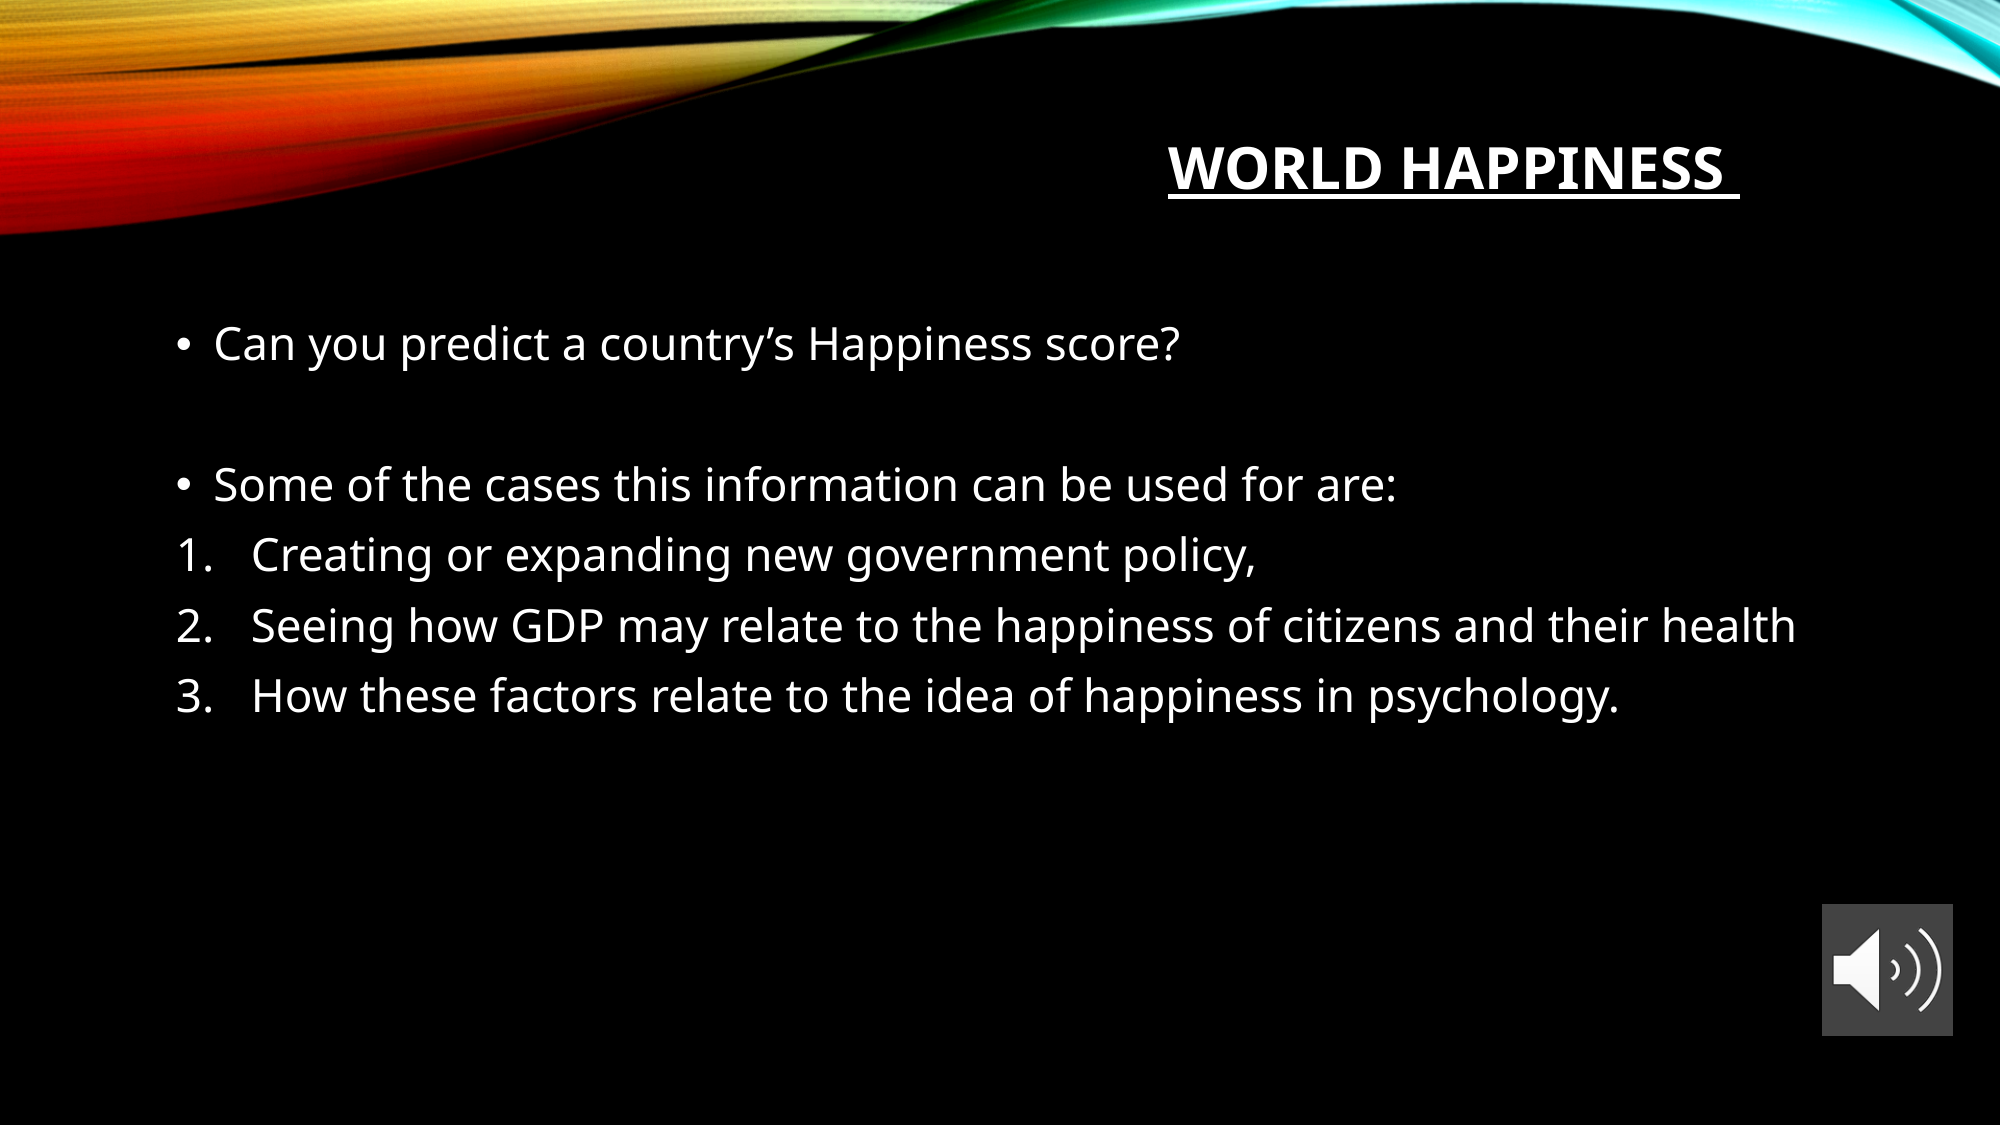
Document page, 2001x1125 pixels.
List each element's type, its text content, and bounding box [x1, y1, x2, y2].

list Can you predict a country’s Happiness score? Some of the cases this information can be used for are: Creating or expanding new government policy, Seeing how GDP may relate to the happiness of citizens and their health How these factors relate to the idea of happiness in psychology. [160, 313, 1936, 1123]
picture [0, 0, 2000, 237]
title World Happiness [342, 131, 1755, 313]
picture [1820, 902, 1955, 1037]
